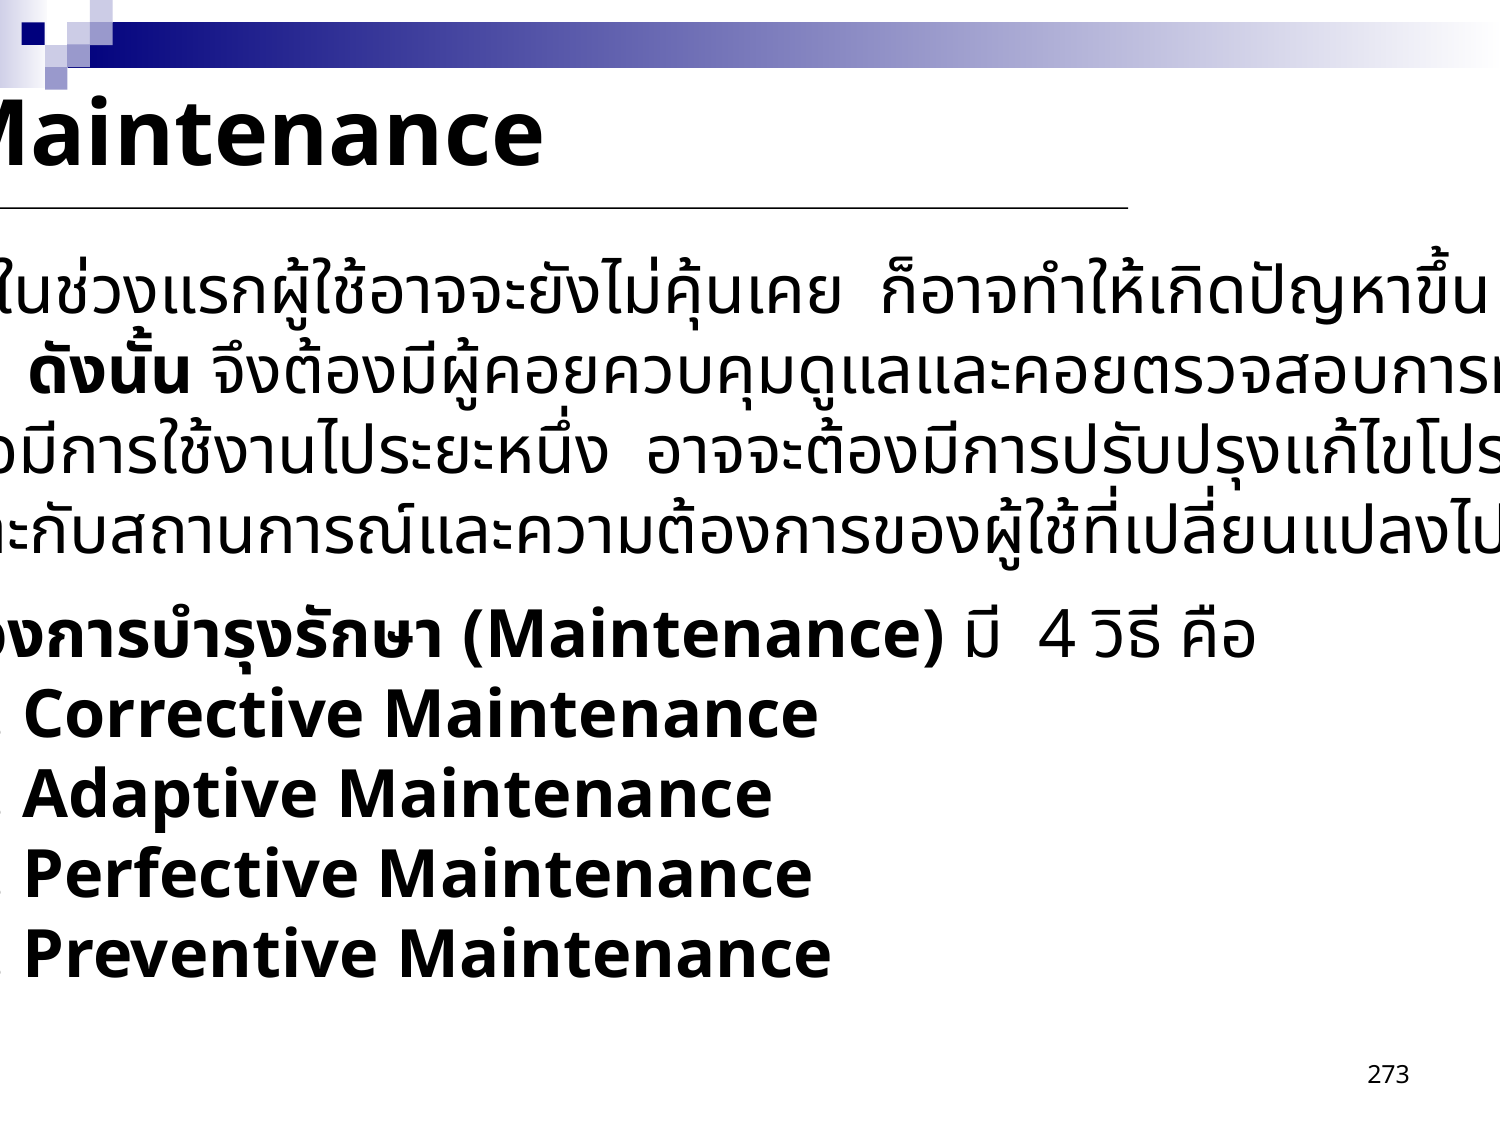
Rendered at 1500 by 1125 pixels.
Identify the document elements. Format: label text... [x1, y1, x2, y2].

text_box ชนิดของการบำรุงรักษา (Maintenance) มี 4 วิธี คือ 1. Corrective Maintenance 2. Adaptive Maintenance 3. Perfective Maintenance 4. Preventive Maintenance [0, 583, 1274, 999]
text_box ในช่วงแรกผู้ใช้อาจจะยังไม่คุ้นเคย ก็อาจทำให้เกิดปัญหาขึ้น มาบ้าง ดังนั้น จึงต้องมีผู้คอยควบคุมดูแลและคอยตรวจสอบการทำงาน และเมื่อมีการใช้งานไประยะหนึ่ง อาจจะต้องมีการปรับปรุงแก้ไขโปรแกรม ให้เหมาะกับสถานการณ์และความต้องการของผู้ใช้ที่เปลี่ยนแปลงไปได้ [0, 239, 1500, 574]
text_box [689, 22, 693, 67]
slide_number 273 [1074, 1024, 1426, 1101]
text_box Maintenance [0, 66, 561, 191]
